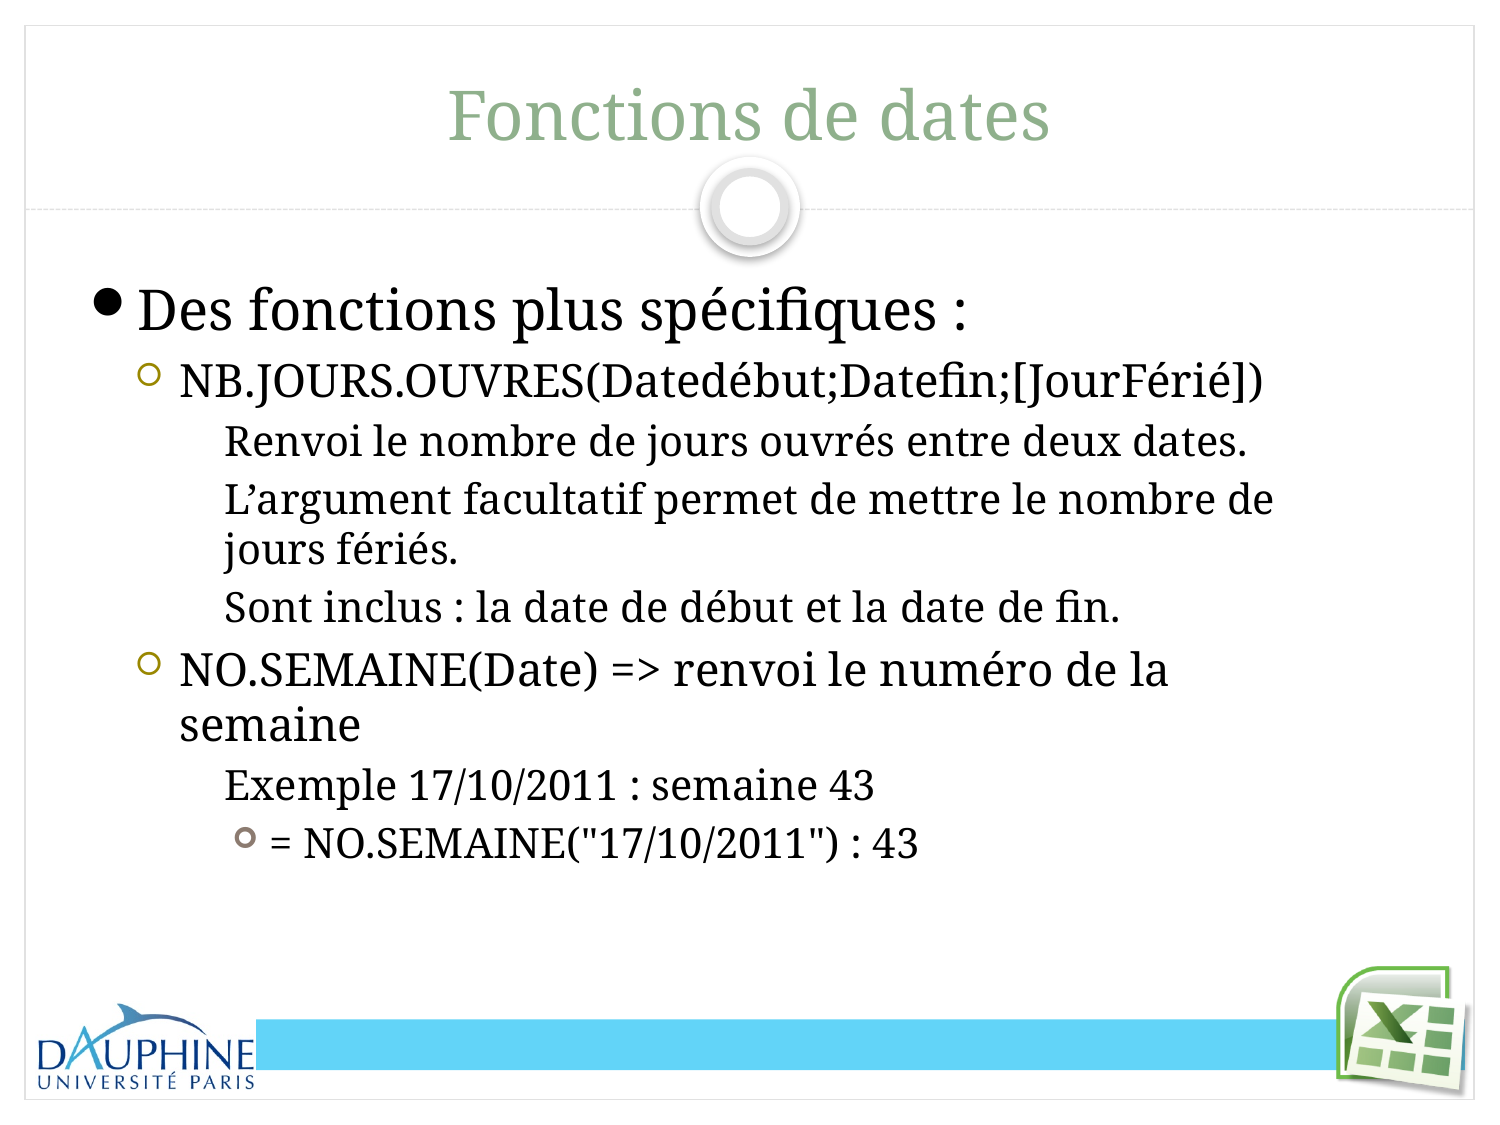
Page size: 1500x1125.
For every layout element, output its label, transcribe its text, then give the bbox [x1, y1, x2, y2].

picture [35, 1001, 256, 1090]
picture [1324, 949, 1477, 1102]
list Des fonctions plus spécifiques : NB.JOURS.OUVRES(Datedébut;Datefin;[JourFérié]) Renvoi le nombre de jours ouvrés entre deux dates. L’argument facultatif permet de mettre le nombre de jours fériés. Sont inclus : la date de début et la date de fin. NO.SEMAINE(Date) => renvoi le numéro de la semaine Exemple 17/10/2011 : semaine 43 = NO.SEMAINE("17/10/2011") : 43 [75, 267, 1300, 1067]
title Fonctions de dates [49, 37, 1450, 162]
